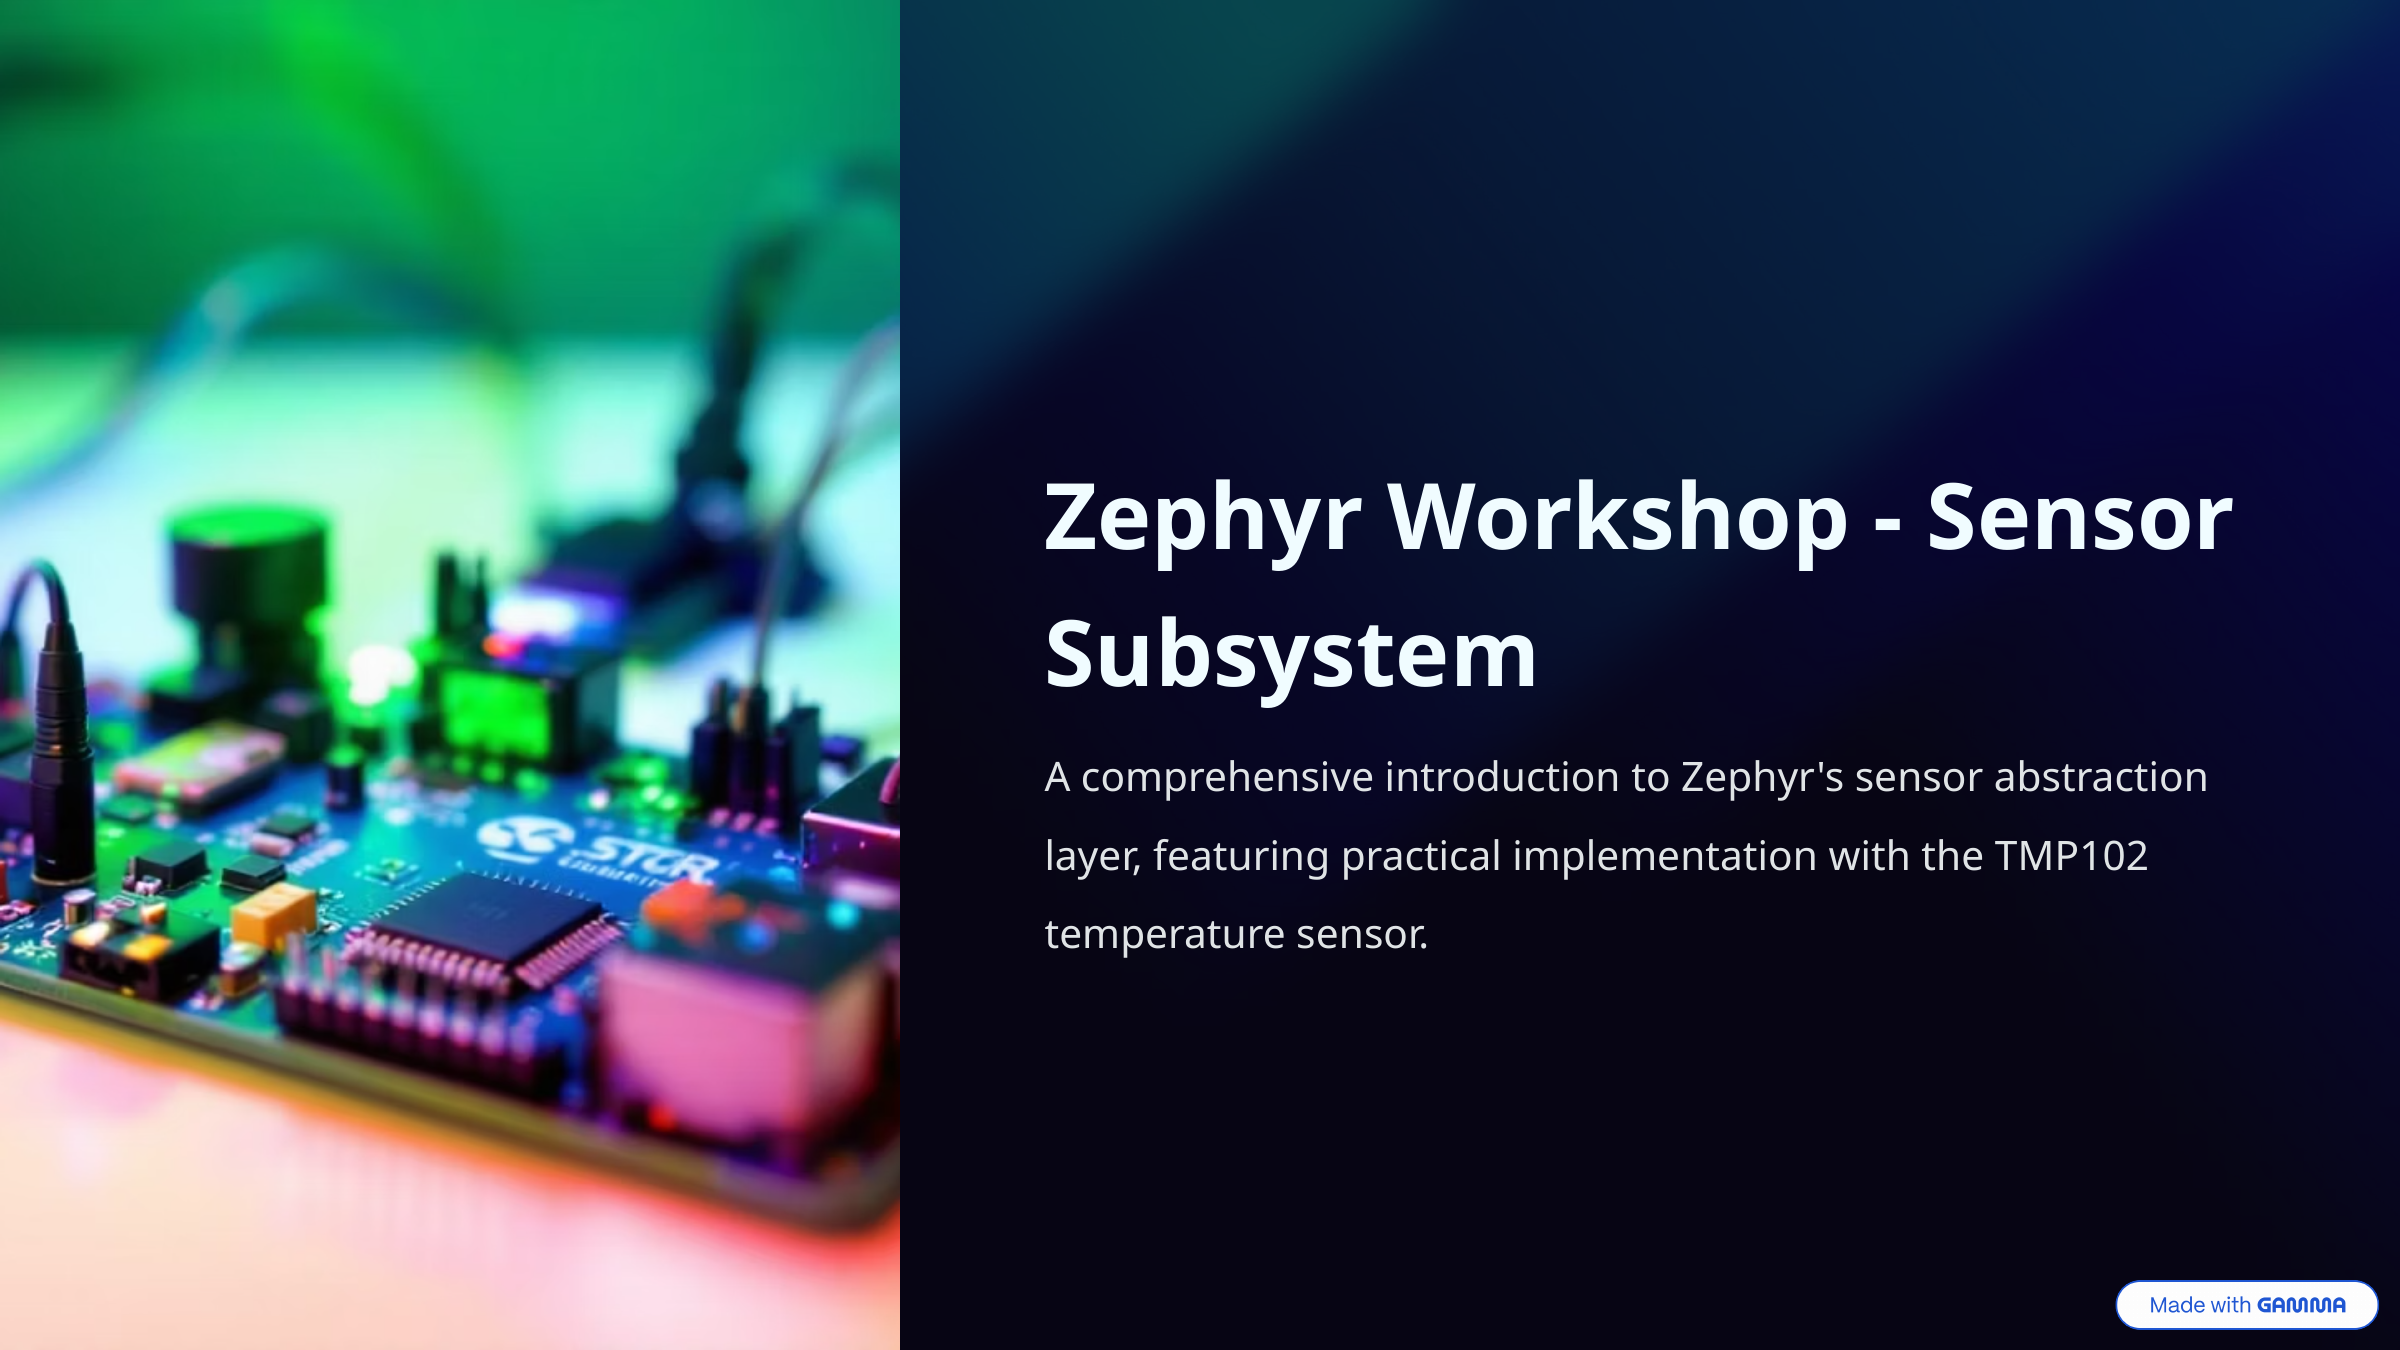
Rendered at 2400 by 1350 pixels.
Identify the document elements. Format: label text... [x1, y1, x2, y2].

picture [0, 0, 901, 1350]
text_box A comprehensive introduction to Zephyr's sensor abstraction layer, featuring practical implementation with the TMP102 temperature sensor. [1044, 721, 2256, 920]
picture [2106, 1271, 2389, 1339]
text_box Zephyr Workshop - Sensor Subsystem [1044, 430, 2256, 660]
